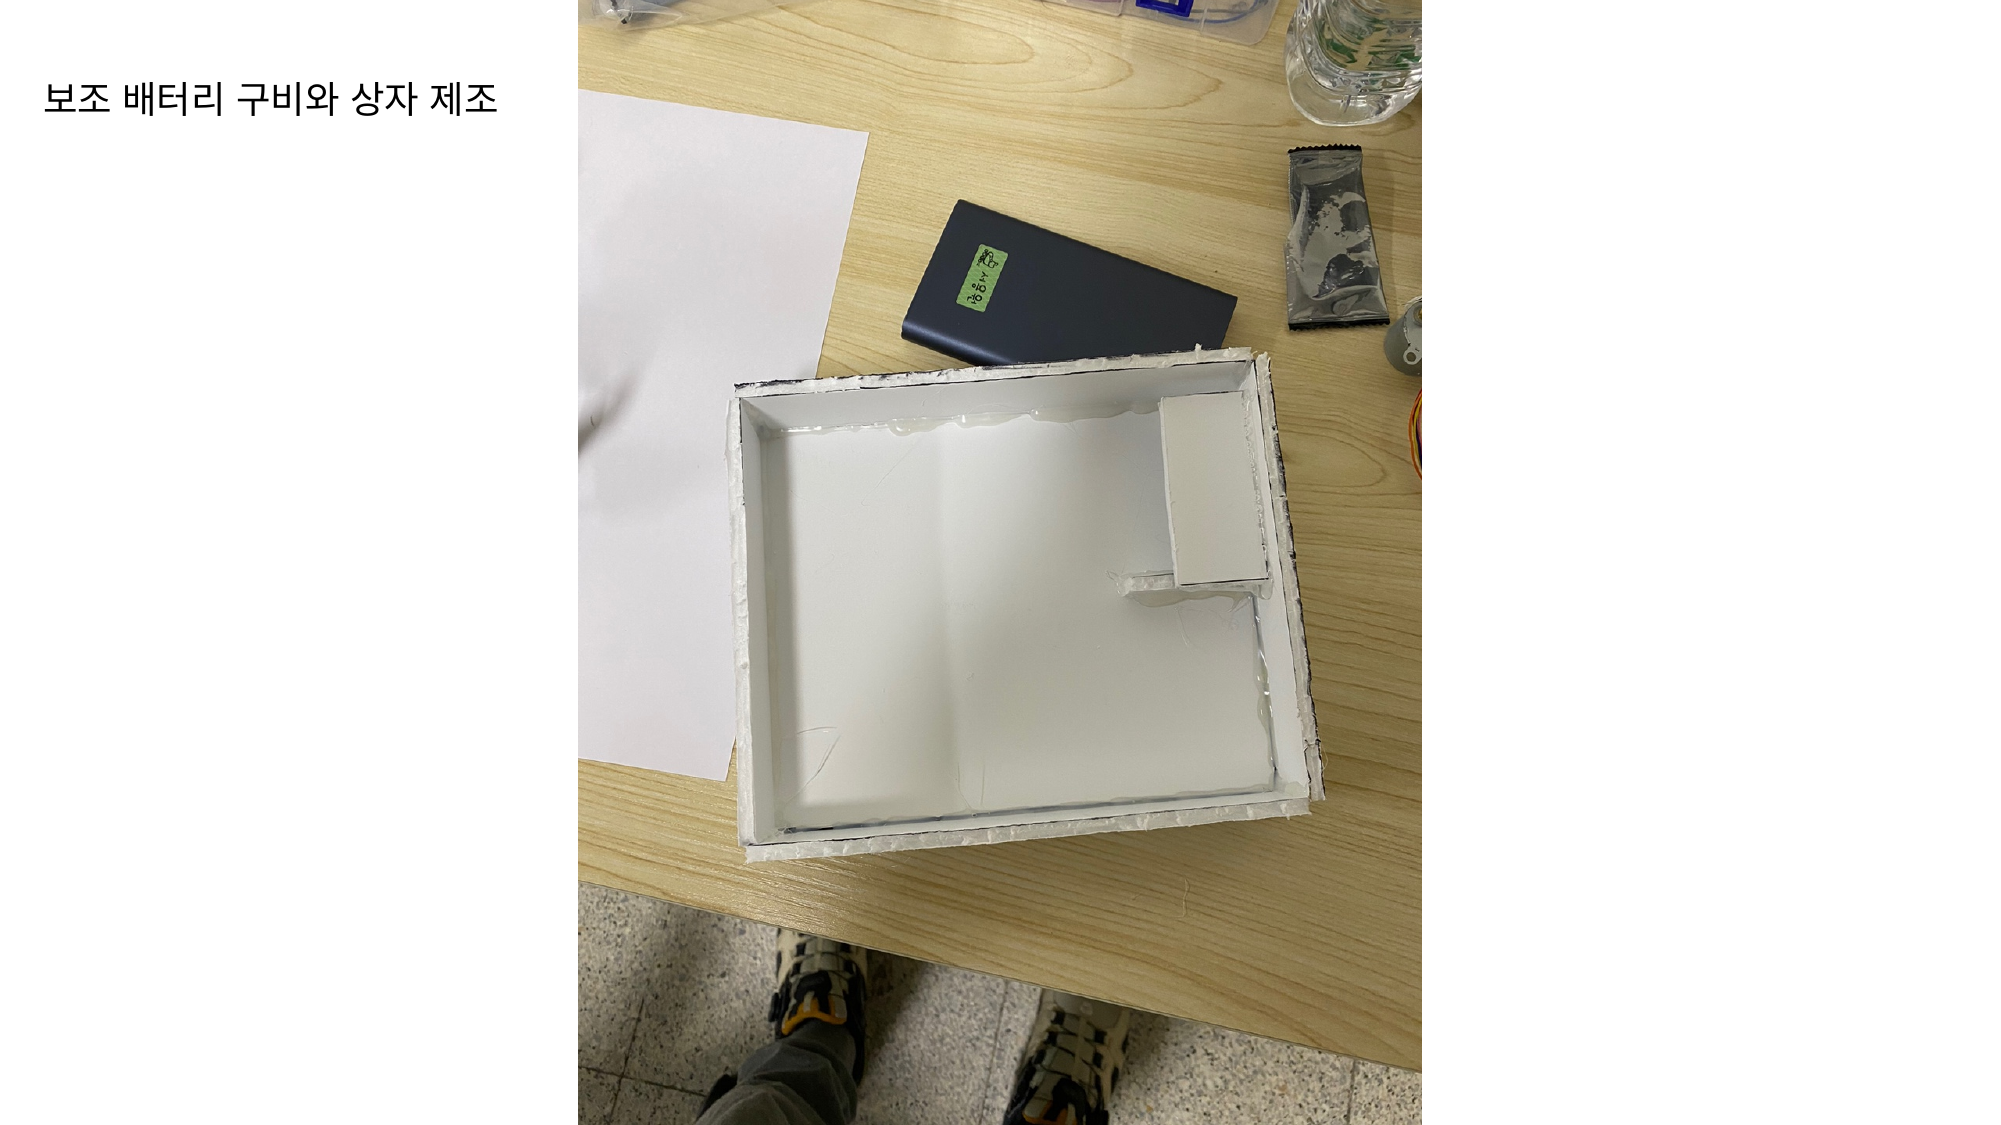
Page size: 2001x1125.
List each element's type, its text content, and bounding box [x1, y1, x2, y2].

picture [578, 0, 1422, 1125]
text_box 보조 배터리 구비와 상자 제조 [28, 68, 548, 129]
